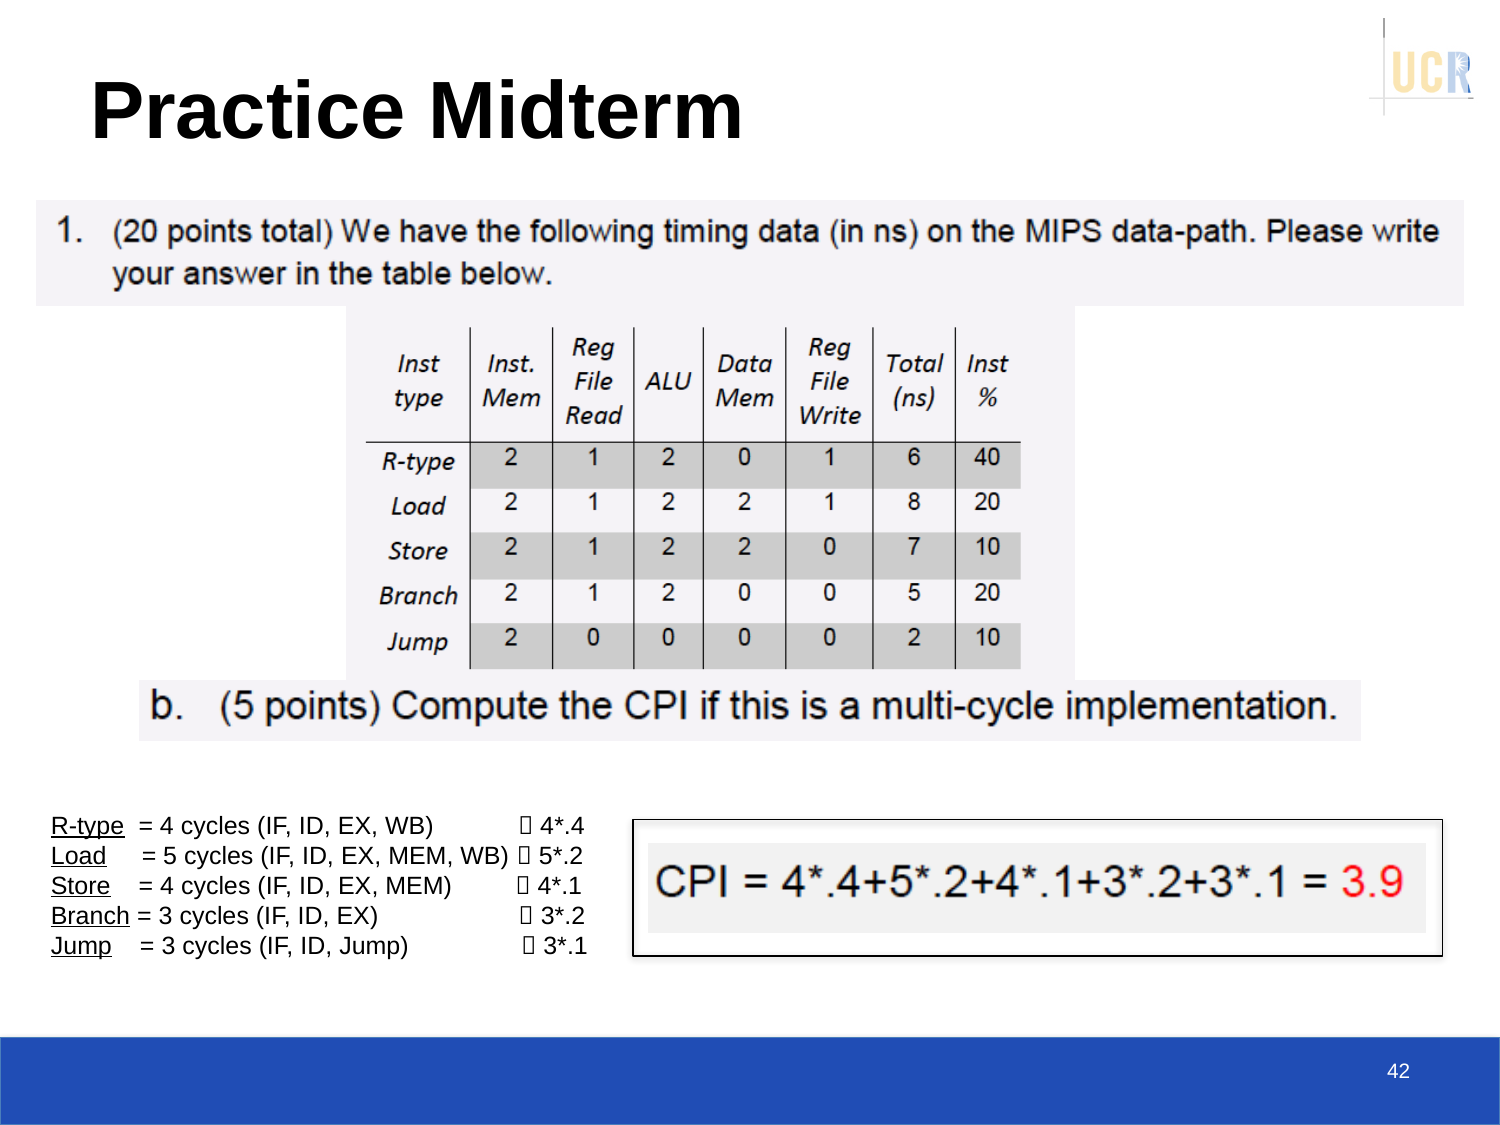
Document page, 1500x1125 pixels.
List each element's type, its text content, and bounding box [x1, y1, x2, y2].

slide_number 42 [1074, 1050, 1425, 1100]
picture [1361, 0, 1500, 125]
picture [35, 200, 1465, 741]
text_box R-type = 4 cycles (IF, ID, EX, WB)  4*.4 Load = 5 cycles (IF, ID, EX, MEM, WB)  5*.2 Store = 4 cycles (IF, ID, EX, MEM)  4*.1 Branch = 3 cycles (IF, ID, EX)  3*.2 Jump = 3 cycles (IF, ID, Jump)  3*.1 [36, 802, 902, 967]
picture [648, 842, 1426, 934]
text_box [902, 819, 1443, 957]
title Practice Midterm [75, 37, 1469, 163]
